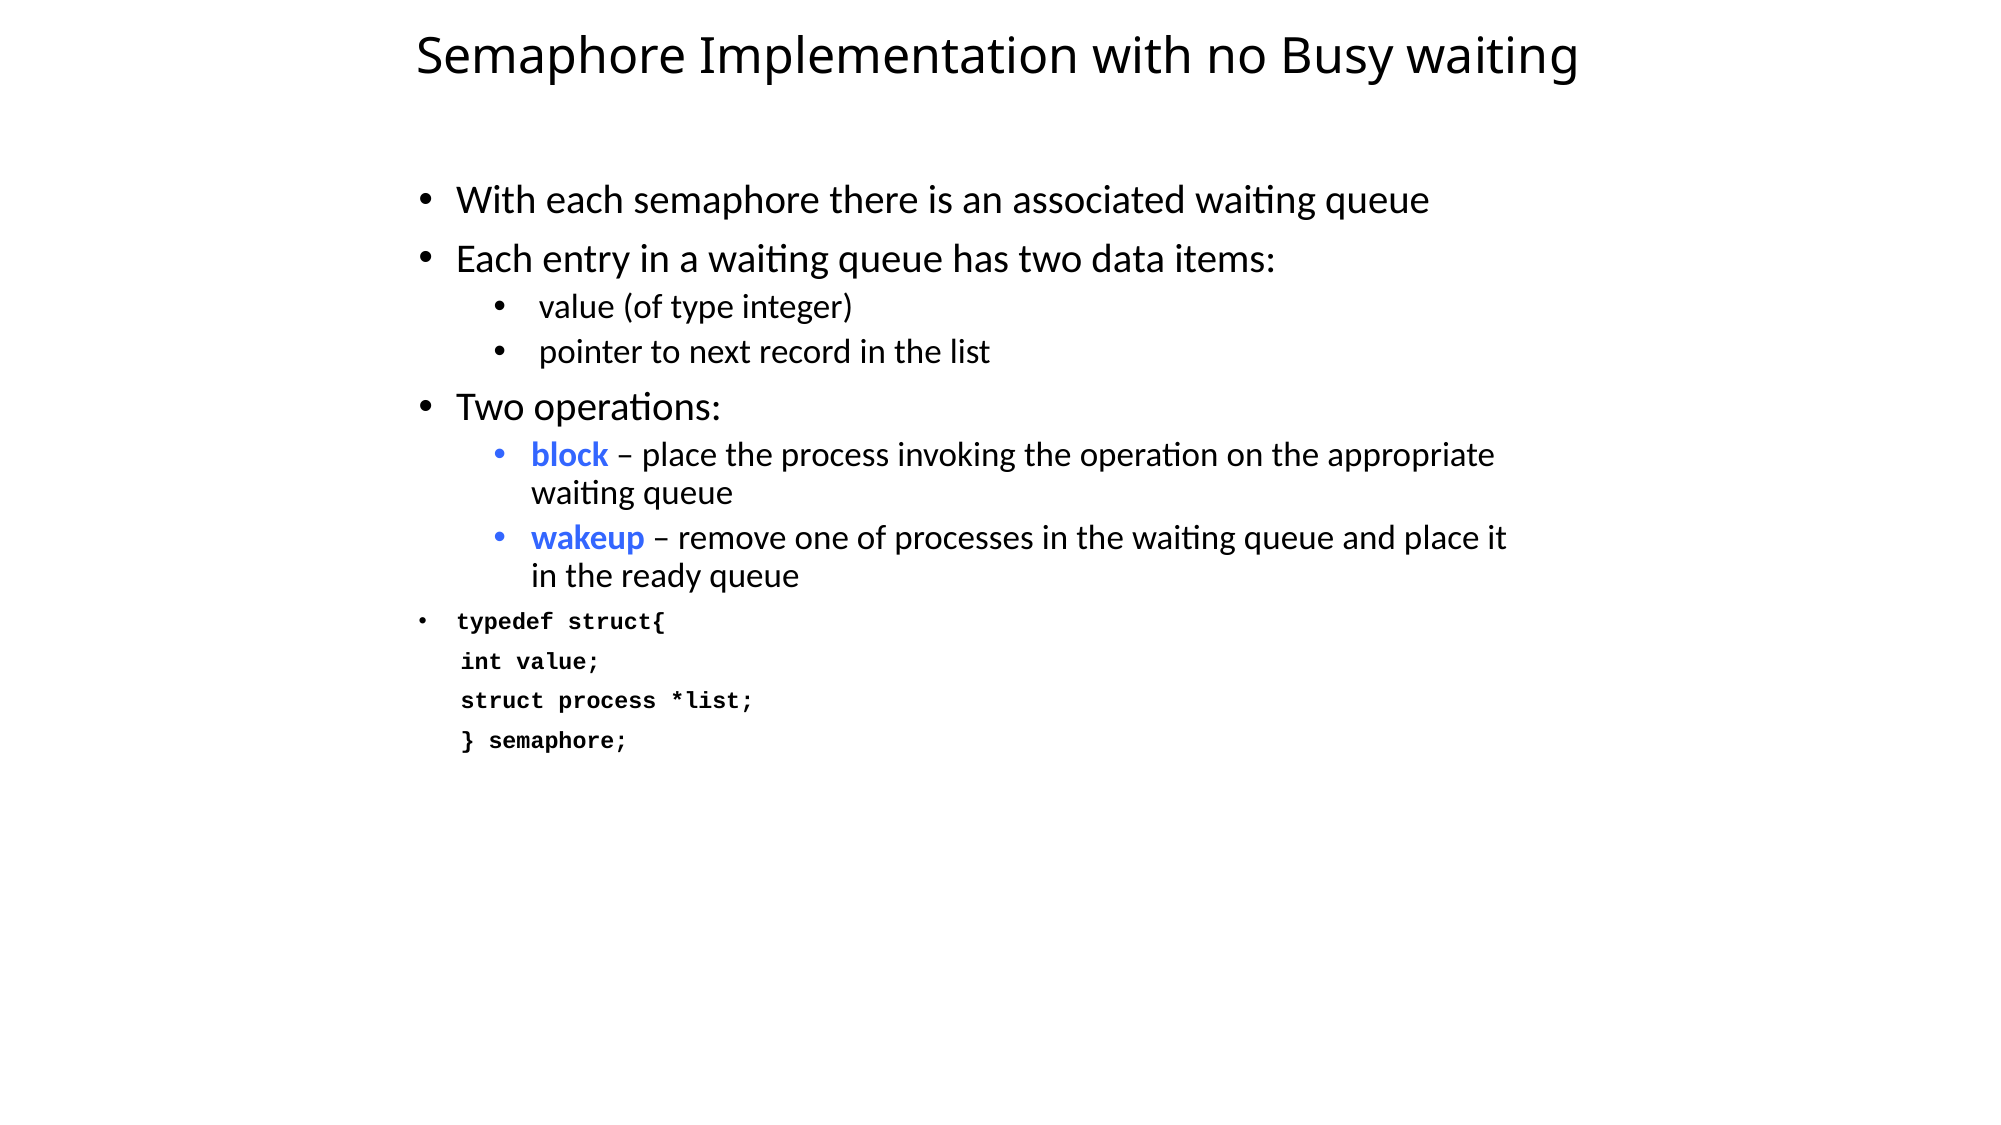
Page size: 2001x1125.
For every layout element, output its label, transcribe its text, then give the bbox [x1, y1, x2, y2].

list With each semaphore there is an associated waiting queue Each entry in a waiting queue has two data items: value (of type integer) pointer to next record in the list Two operations: block – place the process invoking the operation on the appropriate waiting queue wakeup – remove one of processes in the waiting queue and place it in the ready queue typedef struct{ int value; struct process *list; } semaphore; [403, 170, 1546, 942]
title Semaphore Implementation with no Busy waiting [401, 7, 1791, 108]
